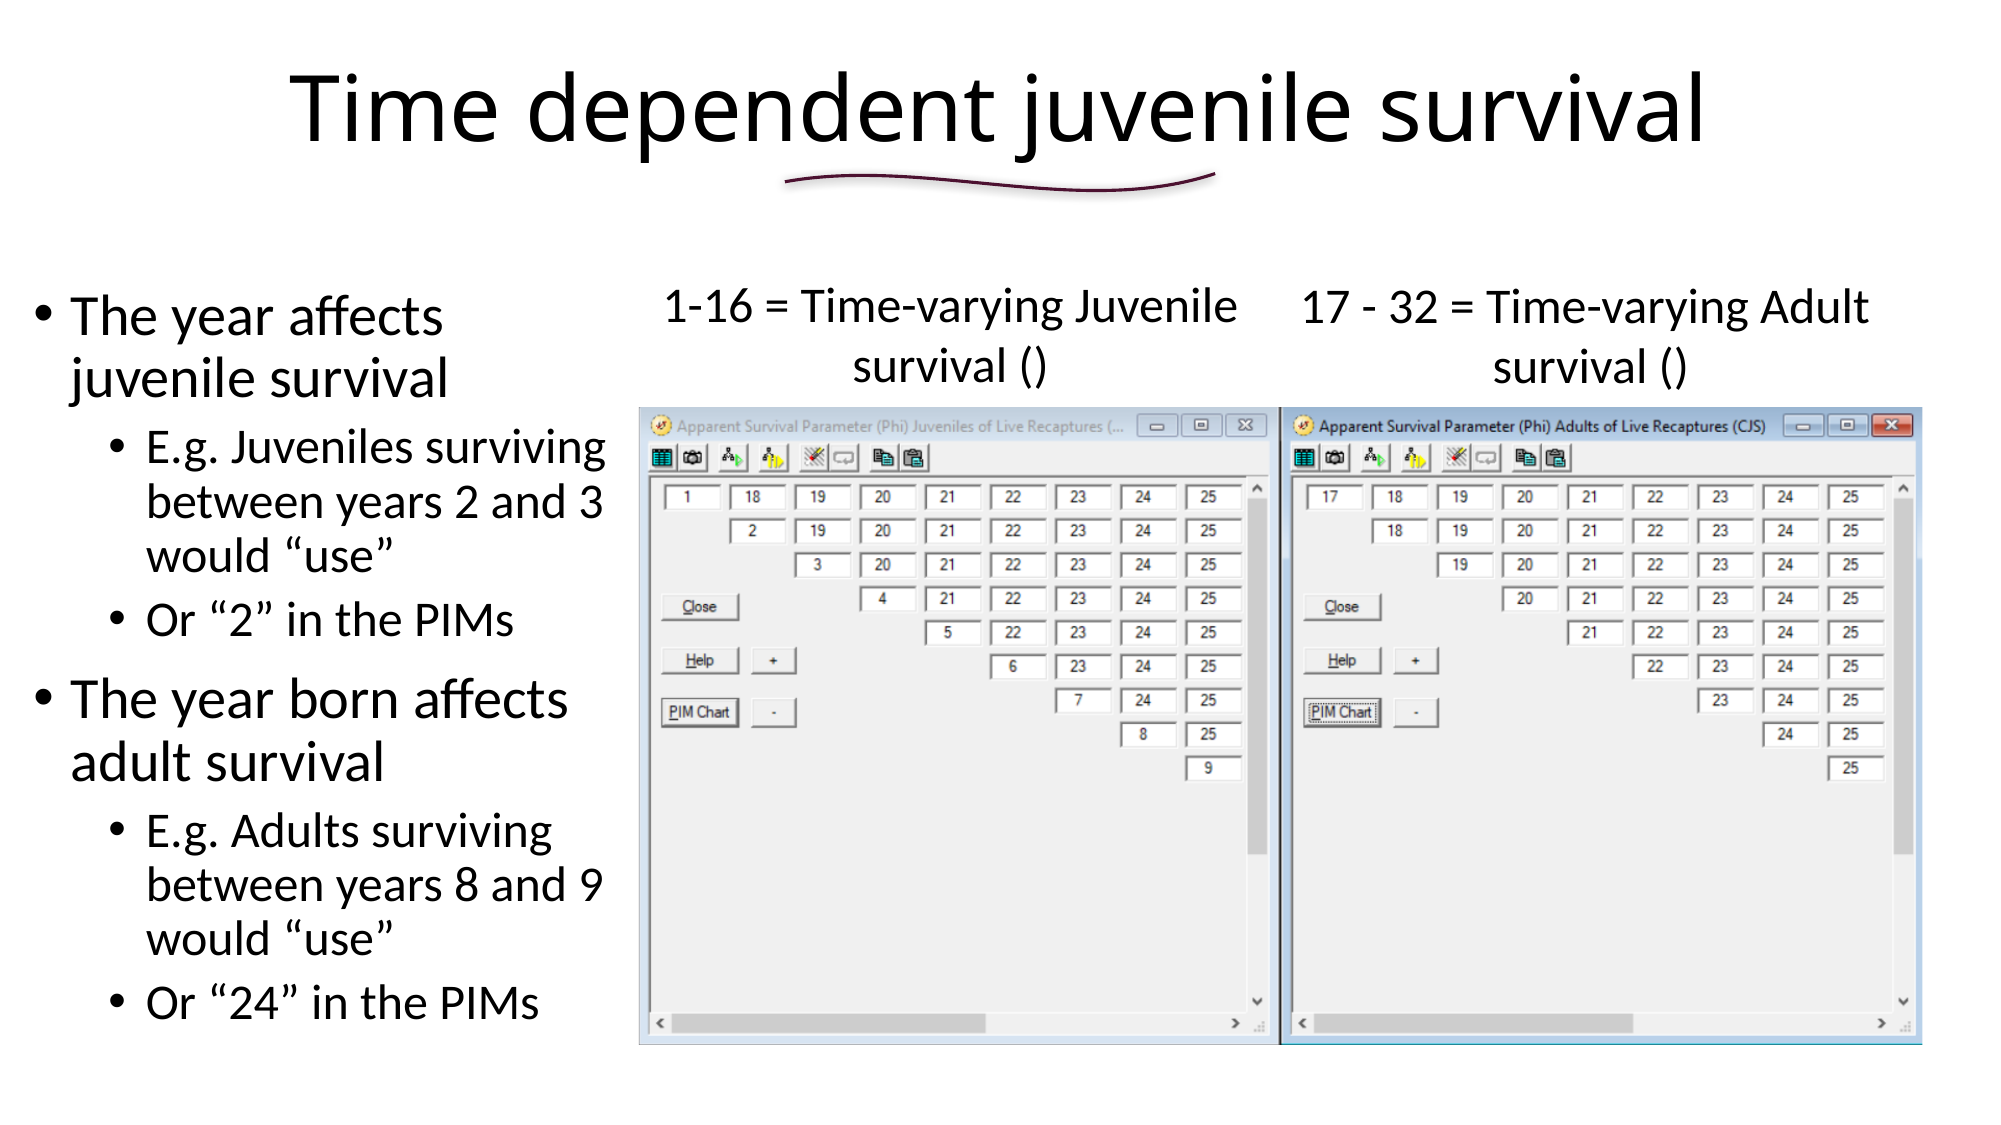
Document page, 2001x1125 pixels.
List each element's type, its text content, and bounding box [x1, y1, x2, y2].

title Time dependent juvenile survival [0, 3, 2000, 221]
text_box [784, 173, 1216, 191]
picture [638, 407, 1923, 1045]
